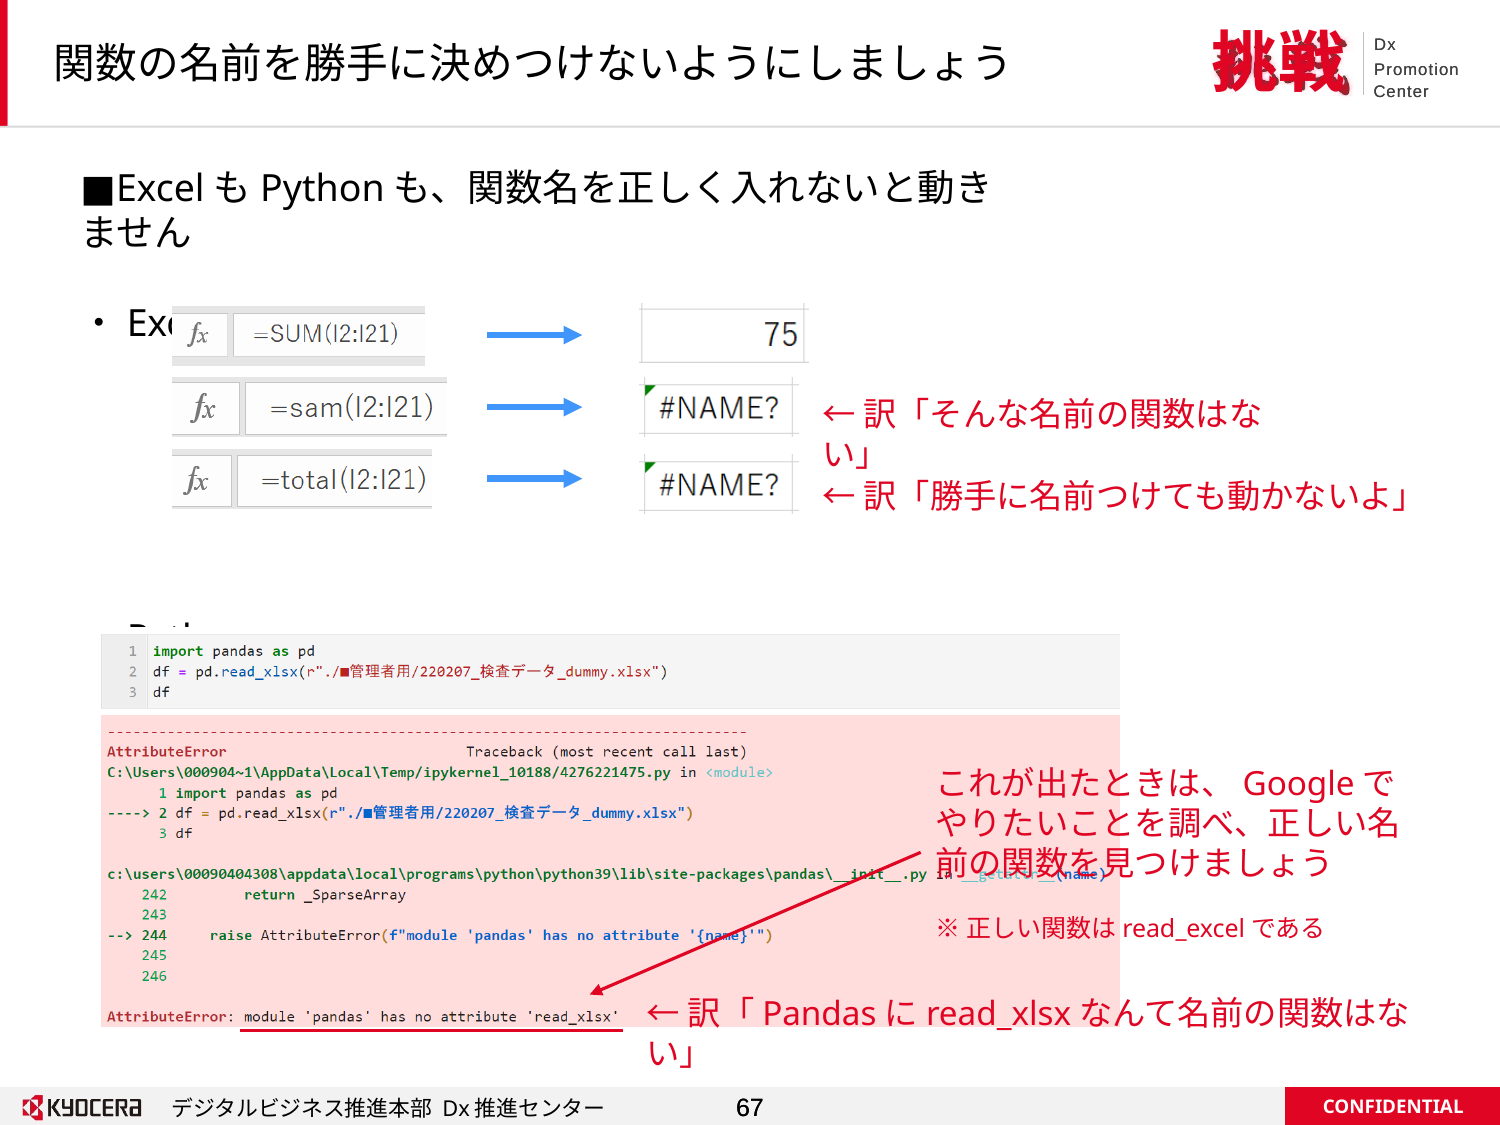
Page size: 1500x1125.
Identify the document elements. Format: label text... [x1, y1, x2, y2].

picture [172, 306, 425, 366]
picture [639, 377, 799, 437]
text_box ■ExcelもPythonも、関数名を正しく入れないと動きません ・Excel ・Python [65, 156, 1034, 847]
picture [639, 454, 799, 514]
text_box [589, 853, 921, 995]
text_box これが出たときは、Googleでやりたいことを調べ、正しい名前の関数を見つけましょう ※正しい関数はread_excelである [1120, 755, 1430, 950]
picture [1211, 30, 1354, 101]
picture [93, 627, 1120, 1031]
picture [172, 377, 447, 437]
text_box ←訳「そんな名前の関数はない」 [807, 385, 1317, 467]
picture [172, 449, 432, 509]
text_box ←訳「勝手に名前つけても動かないよ」 [807, 467, 1448, 523]
picture [639, 303, 809, 363]
title 関数の名前を勝手に決めつけないようにしましょう [38, 3, 1141, 121]
text_box ←訳「Pandasにread_xlsxなんて名前の関数はない」 [631, 984, 1448, 1080]
picture [10, 1092, 153, 1125]
